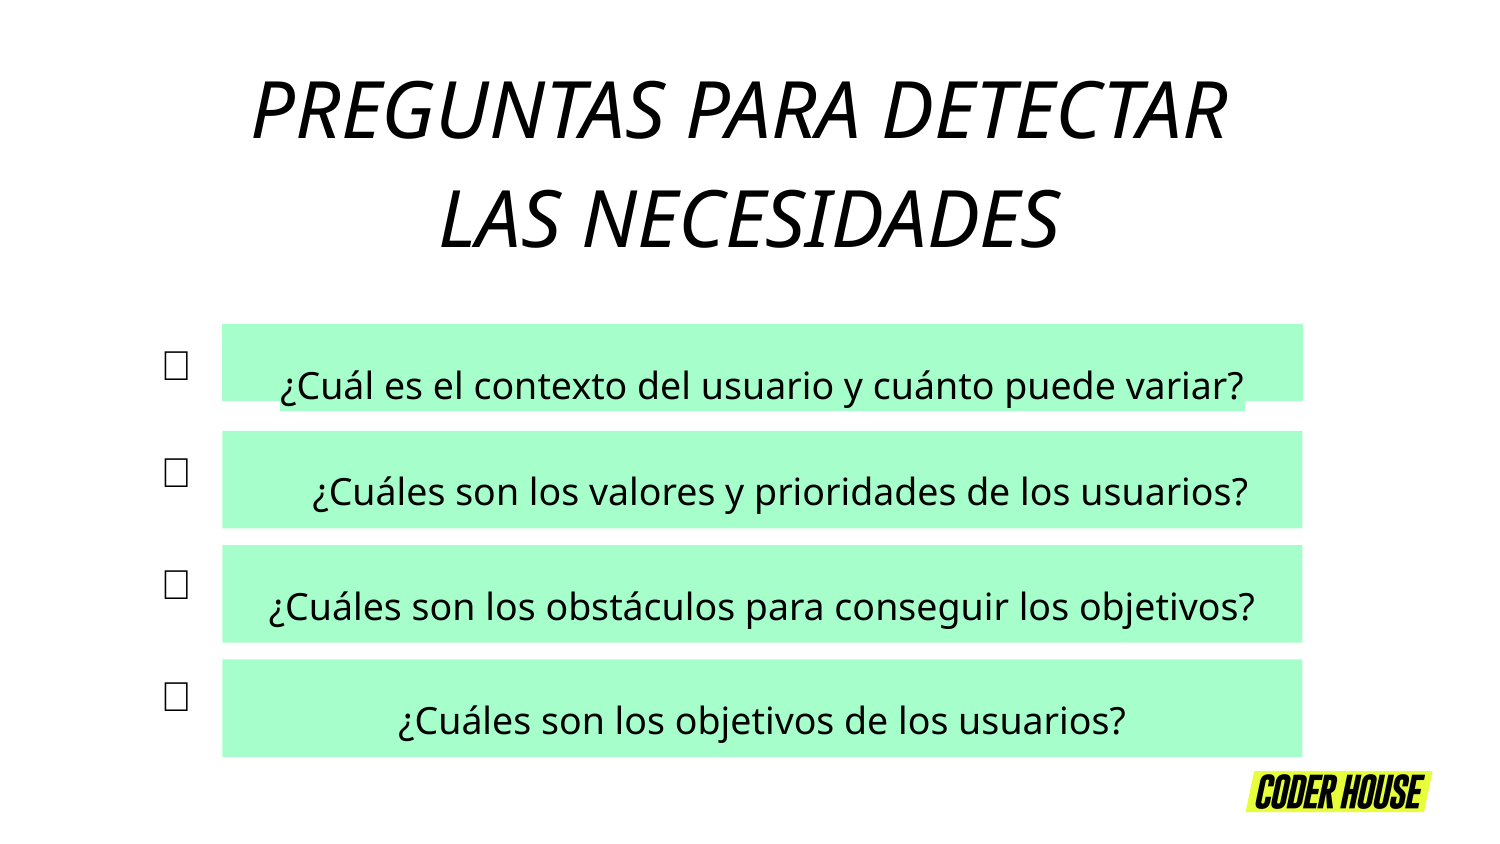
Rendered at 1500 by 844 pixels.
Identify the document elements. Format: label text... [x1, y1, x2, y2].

text_box 🔎 [145, 542, 290, 623]
text_box 🔎 [145, 430, 290, 511]
picture [1241, 764, 1437, 819]
text_box ¿Cuáles son los valores y prioridades de los usuarios? [222, 430, 1303, 529]
text_box ¿Cuál es el contexto del usuario y cuánto puede variar? [290, 324, 1303, 401]
text_box 🔎 [145, 654, 290, 735]
text_box ¿Cuáles son los objetivos de los usuarios? [222, 659, 1303, 757]
title PREGUNTAS PARA DETECTAR LAS NECESIDADES [47, 159, 1453, 279]
text_box 🔎 [145, 323, 290, 404]
text_box ¿Cuáles son los obstáculos para conseguir los objetivos? [222, 545, 1303, 643]
